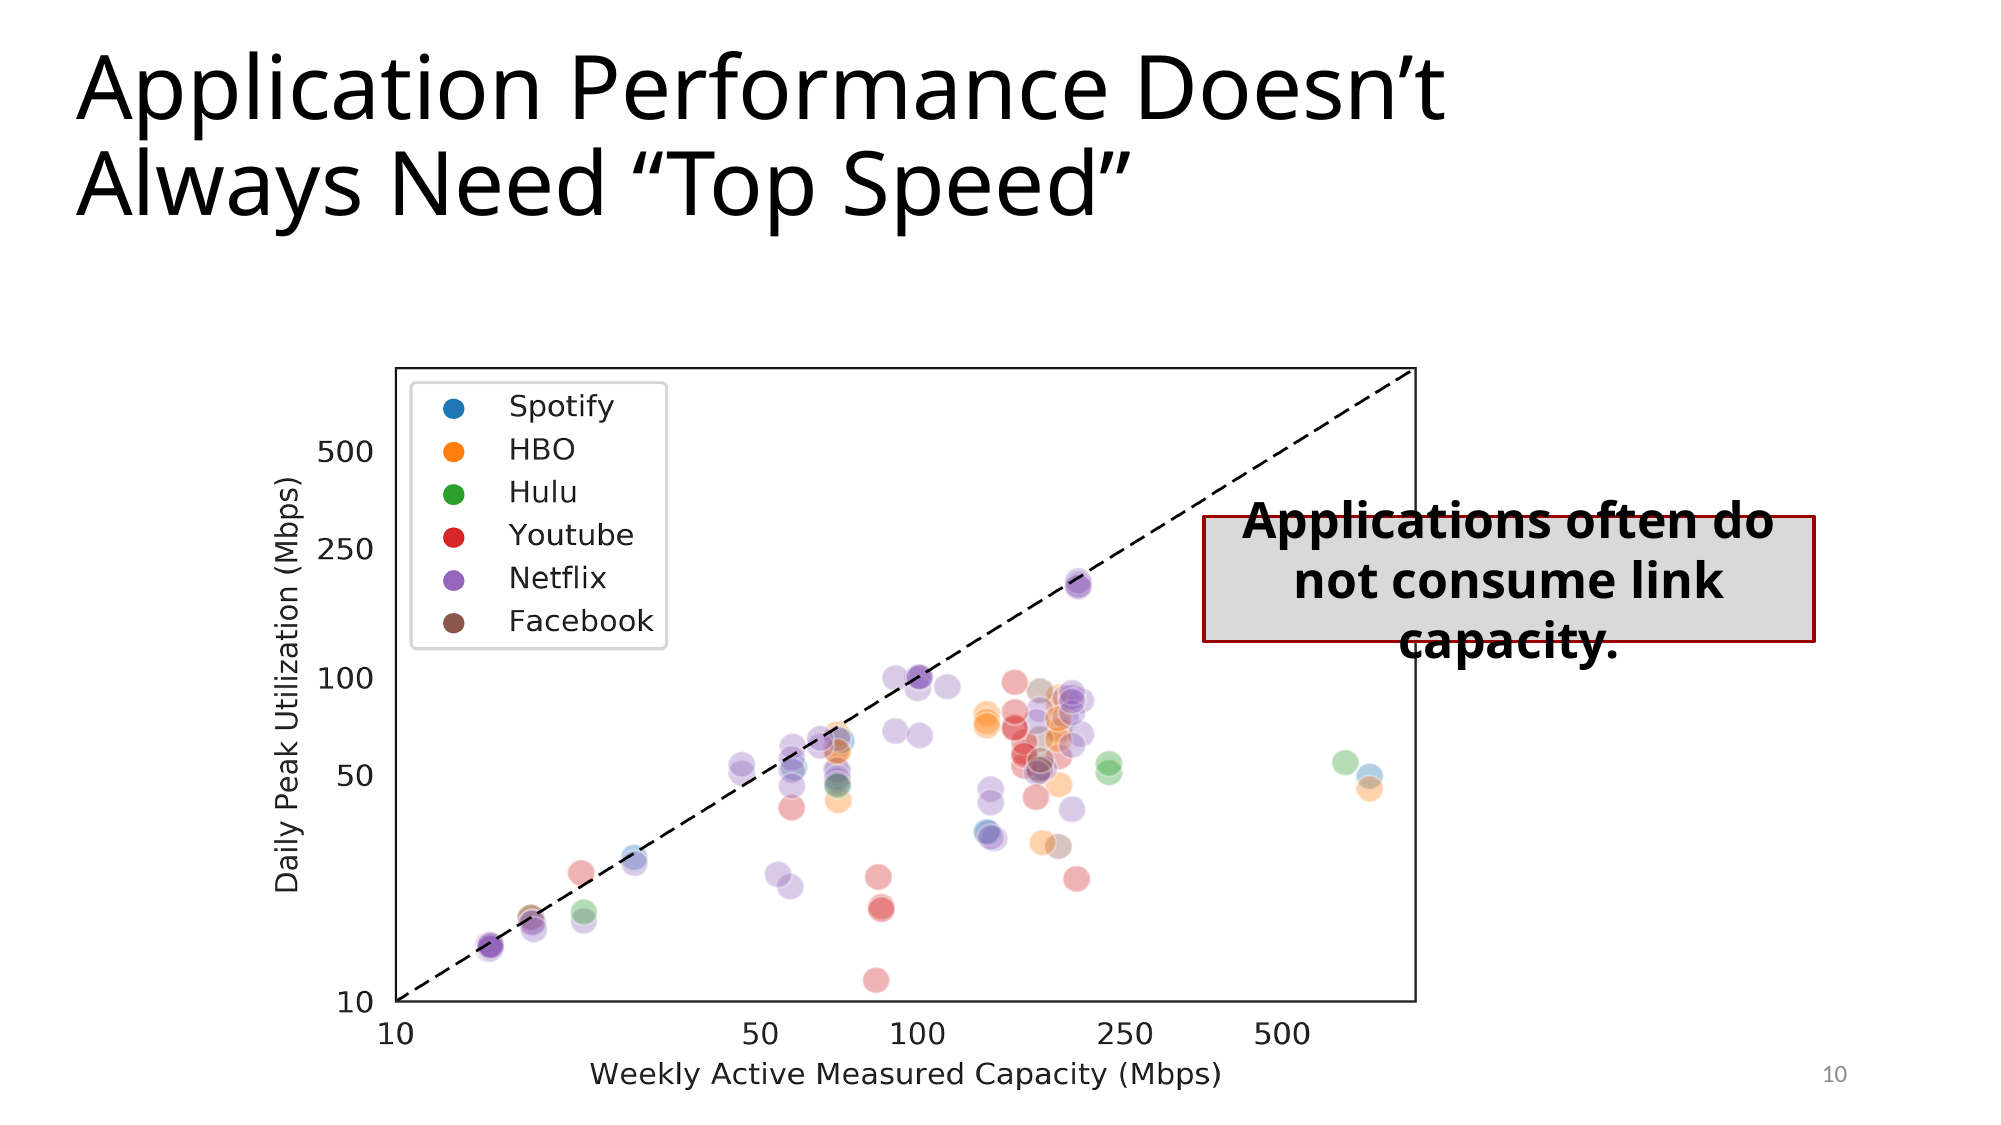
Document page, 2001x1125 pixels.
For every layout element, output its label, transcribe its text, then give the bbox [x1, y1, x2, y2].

picture [231, 267, 1547, 1106]
slide_number 10 [1547, 1042, 1863, 1103]
text_box Applications often do not consume link capacity. [1547, 516, 1815, 642]
title Application Performance Doesn’t Always Need “Top Speed” [61, 45, 1946, 233]
